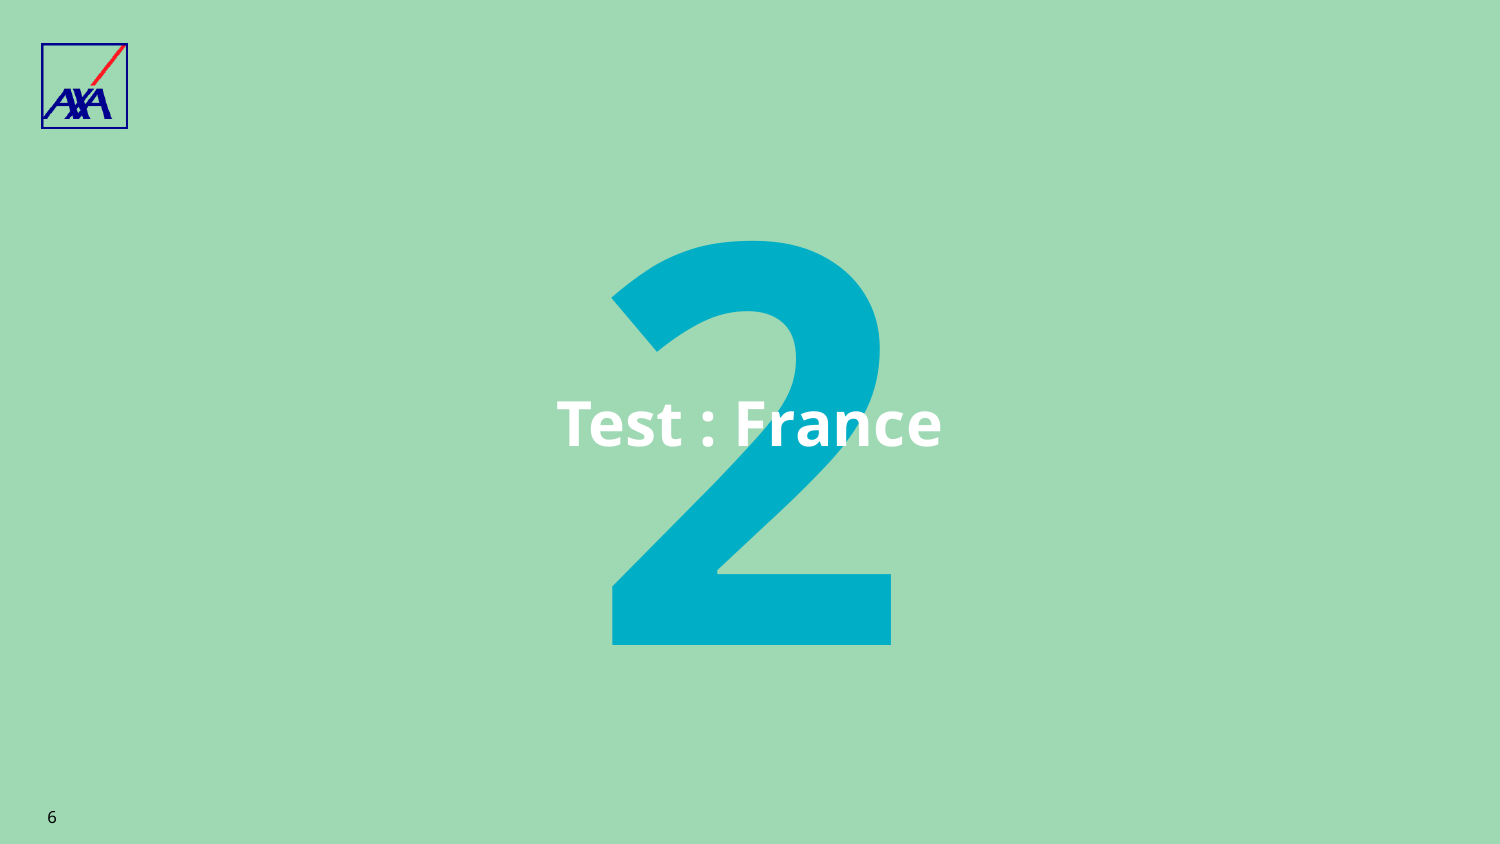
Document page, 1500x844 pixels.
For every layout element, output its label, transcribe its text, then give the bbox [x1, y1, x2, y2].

list Test : France [0, 370, 1500, 473]
list 2 [434, 473, 1066, 740]
picture [41, 43, 128, 129]
list 2 [434, 104, 1066, 370]
